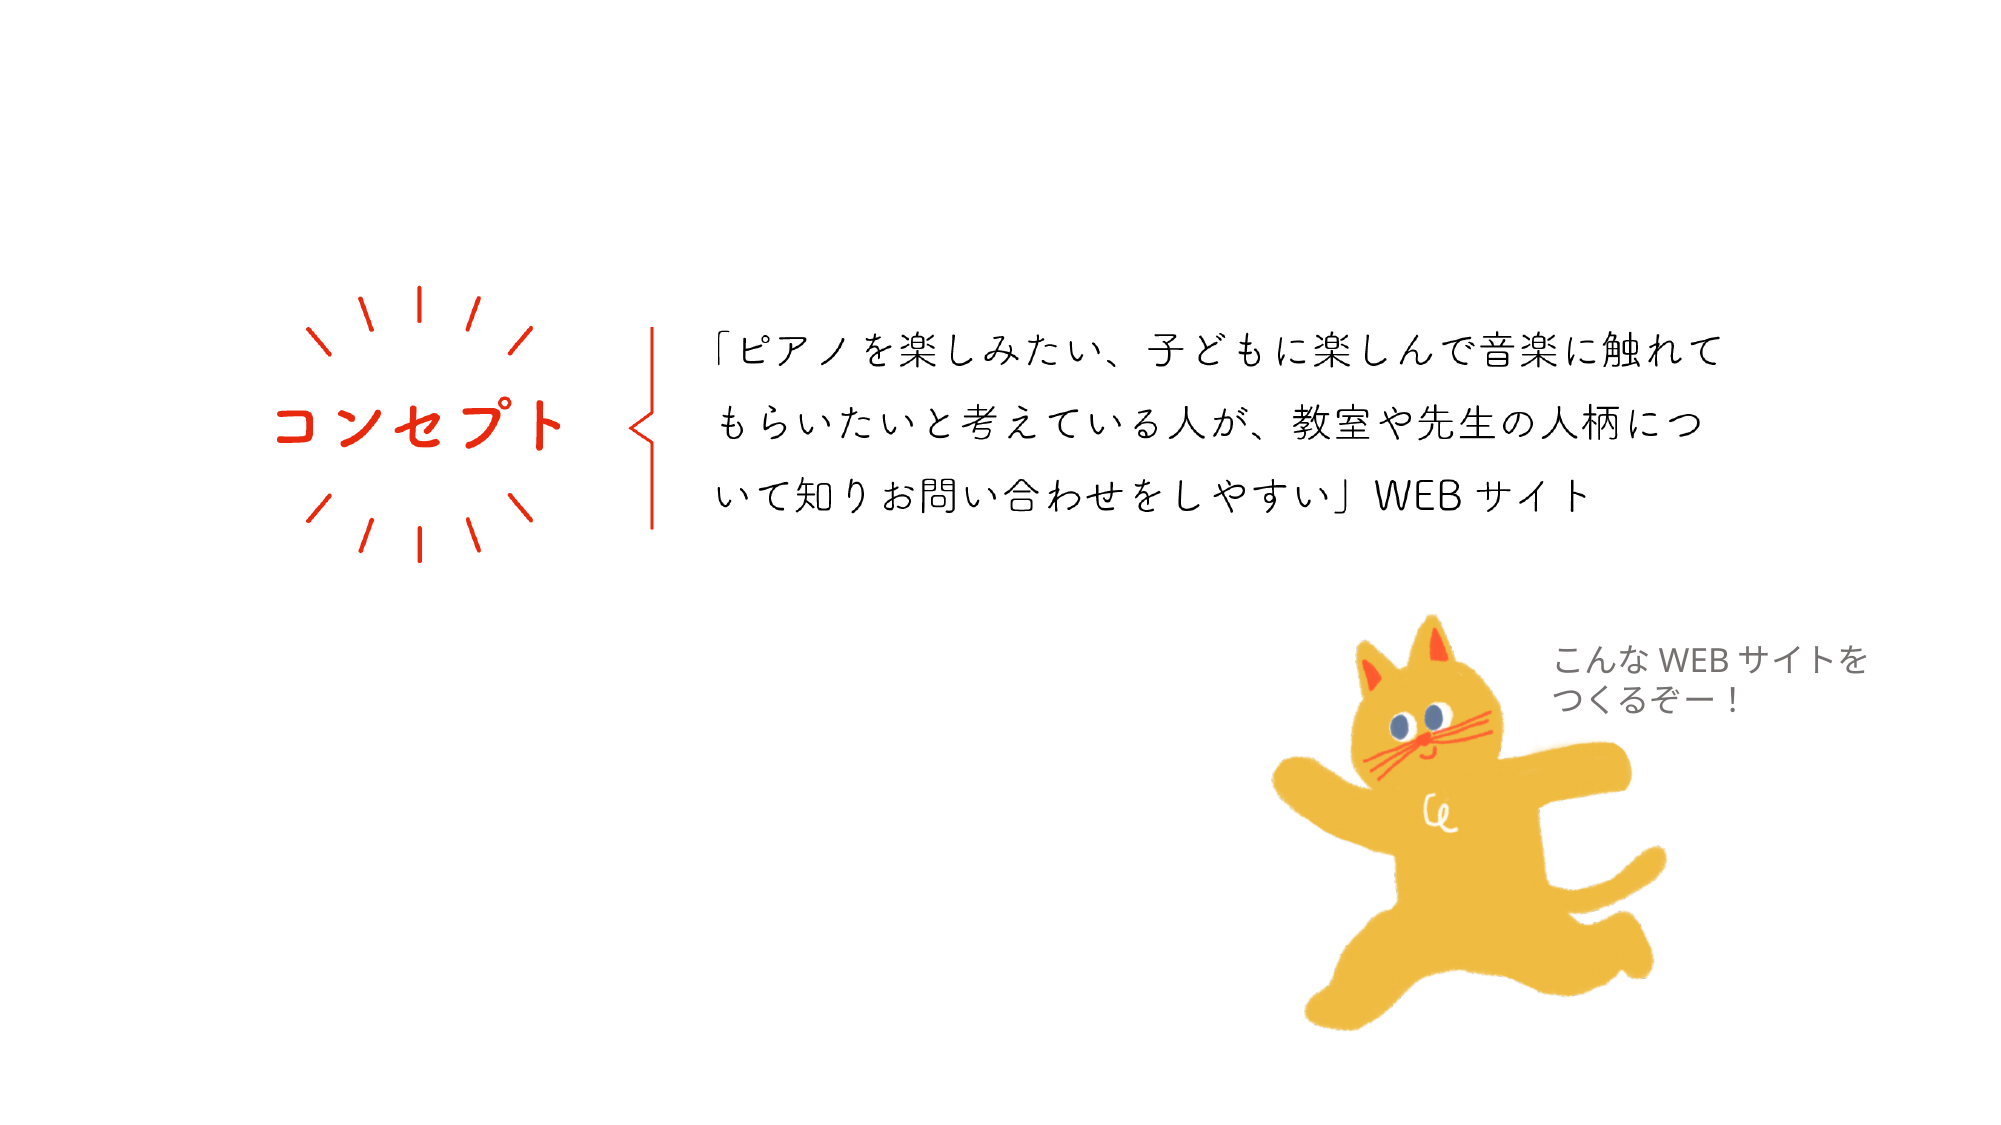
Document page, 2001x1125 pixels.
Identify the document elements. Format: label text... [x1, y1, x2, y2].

picture [1236, 574, 1699, 1050]
picture [263, 285, 1737, 563]
text_box こんなWEBサイトを つくるぞー！ [1668, 632, 1905, 727]
